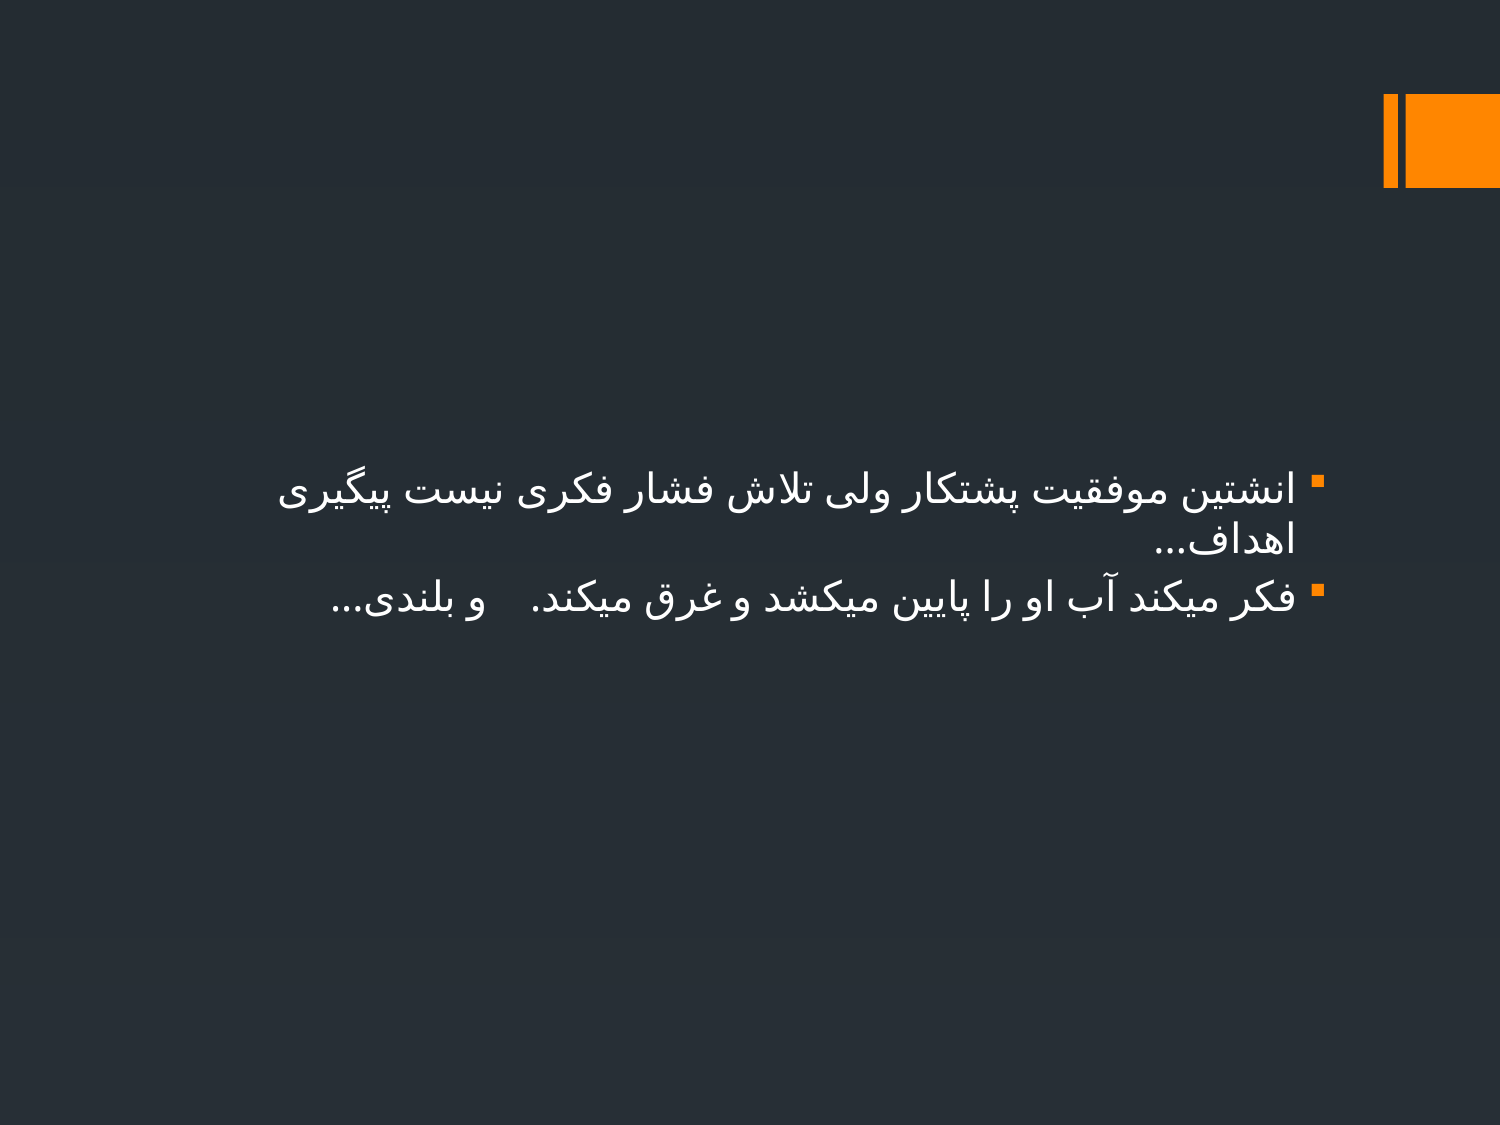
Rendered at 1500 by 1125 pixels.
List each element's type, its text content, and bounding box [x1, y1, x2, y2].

list انشتین موفقیت پشتکار ولی تلاش فشار فکری نیست پیگیری اهداف... فکر میکند آب او را پایین میکشد و غرق میکند. و بلندی... [150, 454, 1350, 1035]
